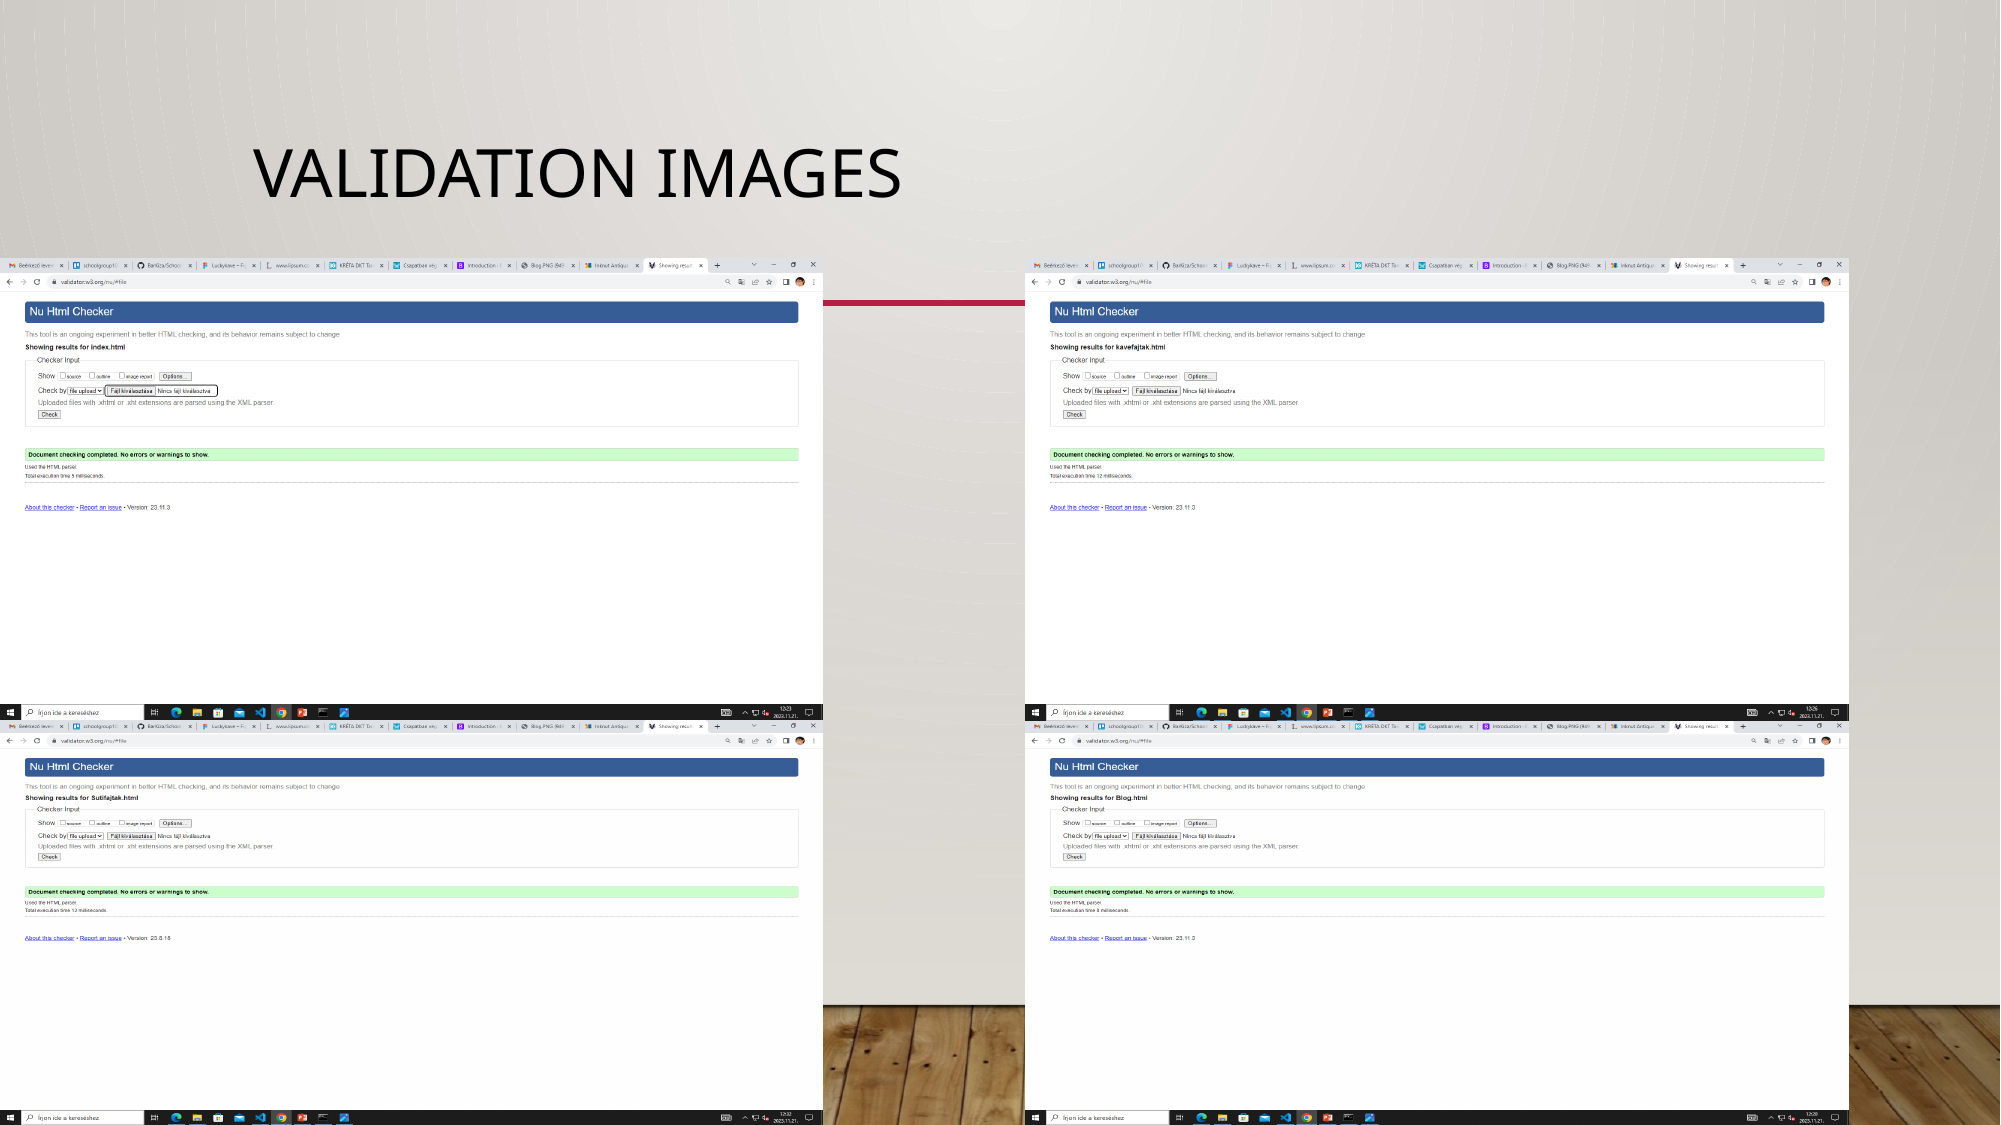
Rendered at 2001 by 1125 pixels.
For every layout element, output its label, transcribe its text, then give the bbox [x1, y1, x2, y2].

picture [0, 257, 2000, 1125]
title Validation images [238, 131, 1814, 305]
